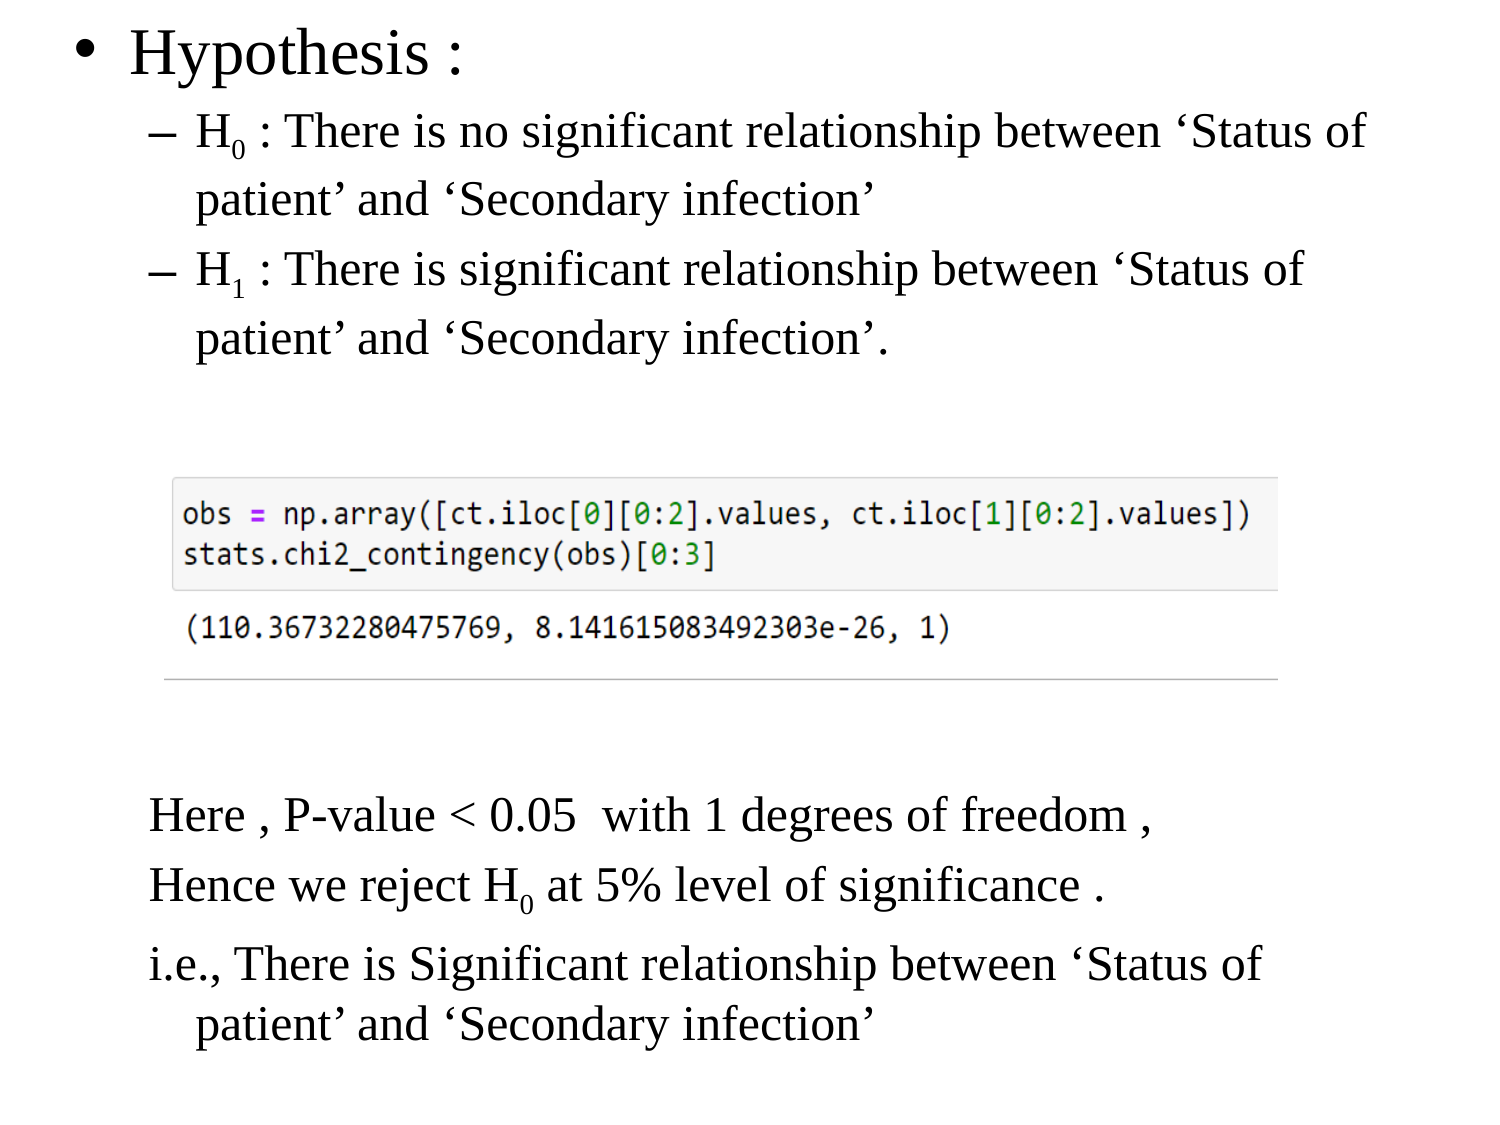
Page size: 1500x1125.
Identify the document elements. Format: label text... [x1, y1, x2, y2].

picture [163, 468, 1278, 692]
list Hypothesis : H0 : There is no significant relationship between ‘Status of patient’ and ‘Secondary infection’ H1 : There is significant relationship between ‘Status of patient’ and ‘Secondary infection’. Here , P-value < 0.05 with 1 degrees of freedom , Hence we reject H0 at 5% level of significance . i.e., There is Significant relationship between ‘Status of patient’ and ‘Secondary infection’ [58, 0, 1409, 1125]
